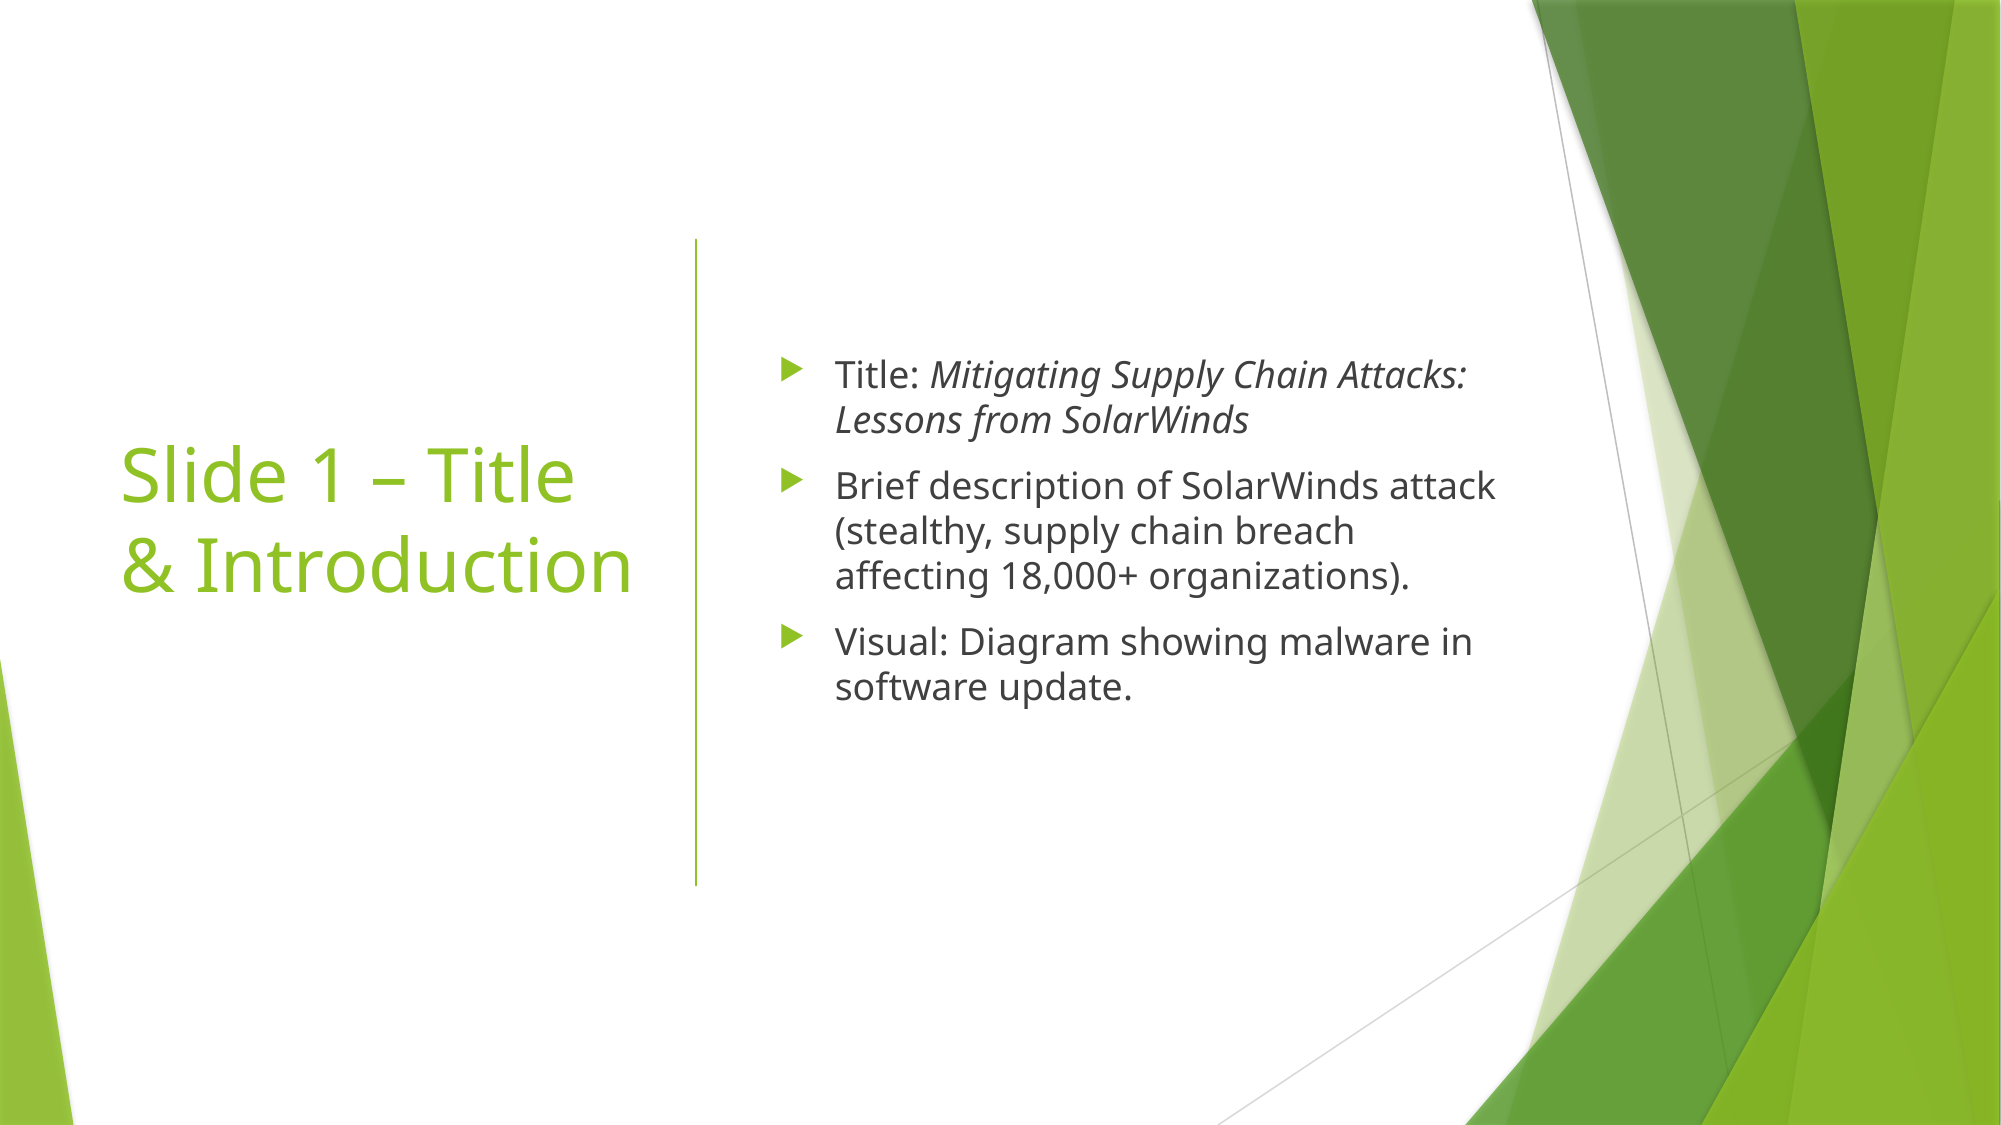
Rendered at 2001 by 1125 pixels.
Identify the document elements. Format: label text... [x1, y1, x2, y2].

list Title: Mitigating Supply Chain Attacks: Lessons from SolarWinds Brief description of SolarWinds attack (stealthy, supply chain breach affecting 18,000+ organizations). Visual: Diagram showing malware in software update. [763, 133, 1522, 991]
title Slide 1 – Title & Introduction [105, 133, 658, 991]
